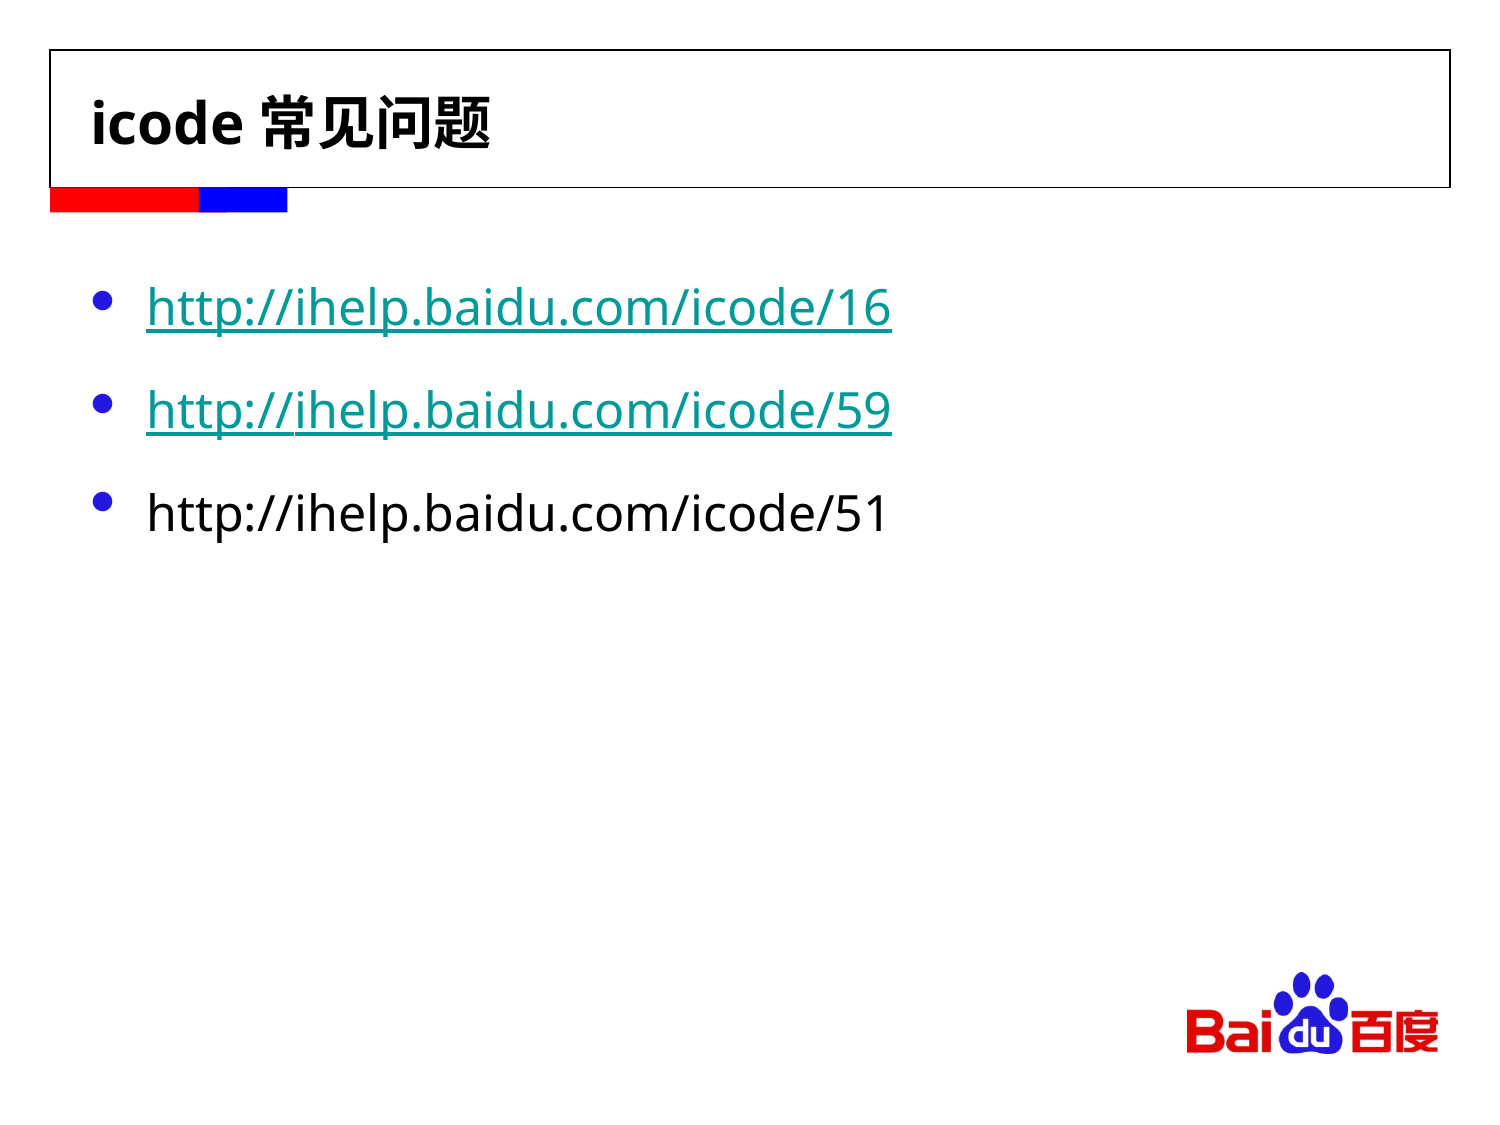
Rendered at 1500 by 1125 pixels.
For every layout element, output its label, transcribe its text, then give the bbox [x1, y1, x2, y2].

picture [1187, 972, 1438, 1054]
list http://ihelp.baidu.com/icode/16 http://ihelp.baidu.com/icode/59 http://ihelp.baidu.com/icode/51 [74, 257, 1426, 1001]
title icode常见问题 [74, 56, 1426, 185]
